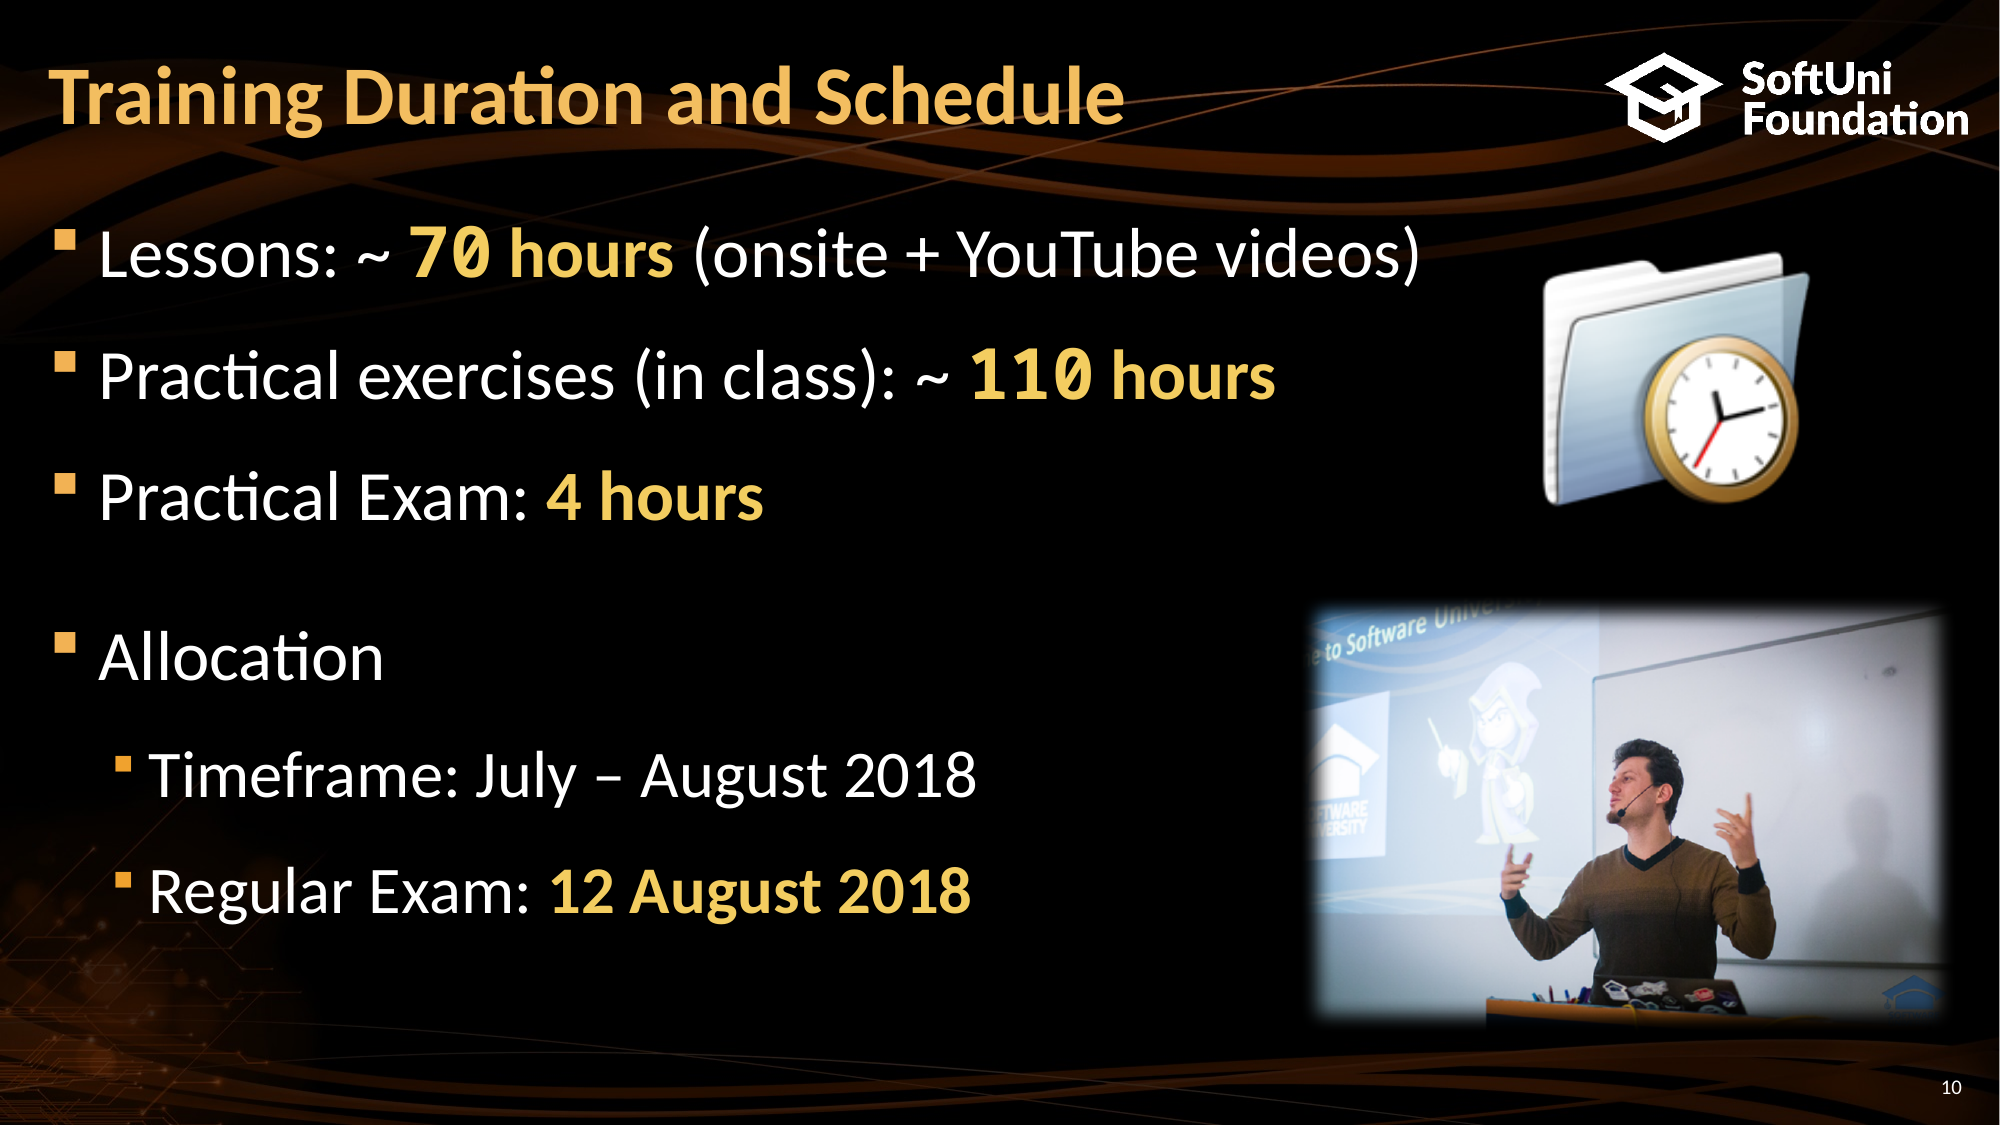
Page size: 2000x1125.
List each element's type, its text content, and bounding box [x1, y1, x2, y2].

title Training Duration and Schedule [30, 6, 1602, 189]
list Lessons: ~ 70 hours (onsite + YouTube videos) Practical exercises (in class): ~ 110 hours Practical Exam: 4 hours Allocation Timeframe: July – August 2018 Regular Exam: 12 August 2018 [31, 188, 1968, 1103]
picture [0, 0, 2000, 1125]
